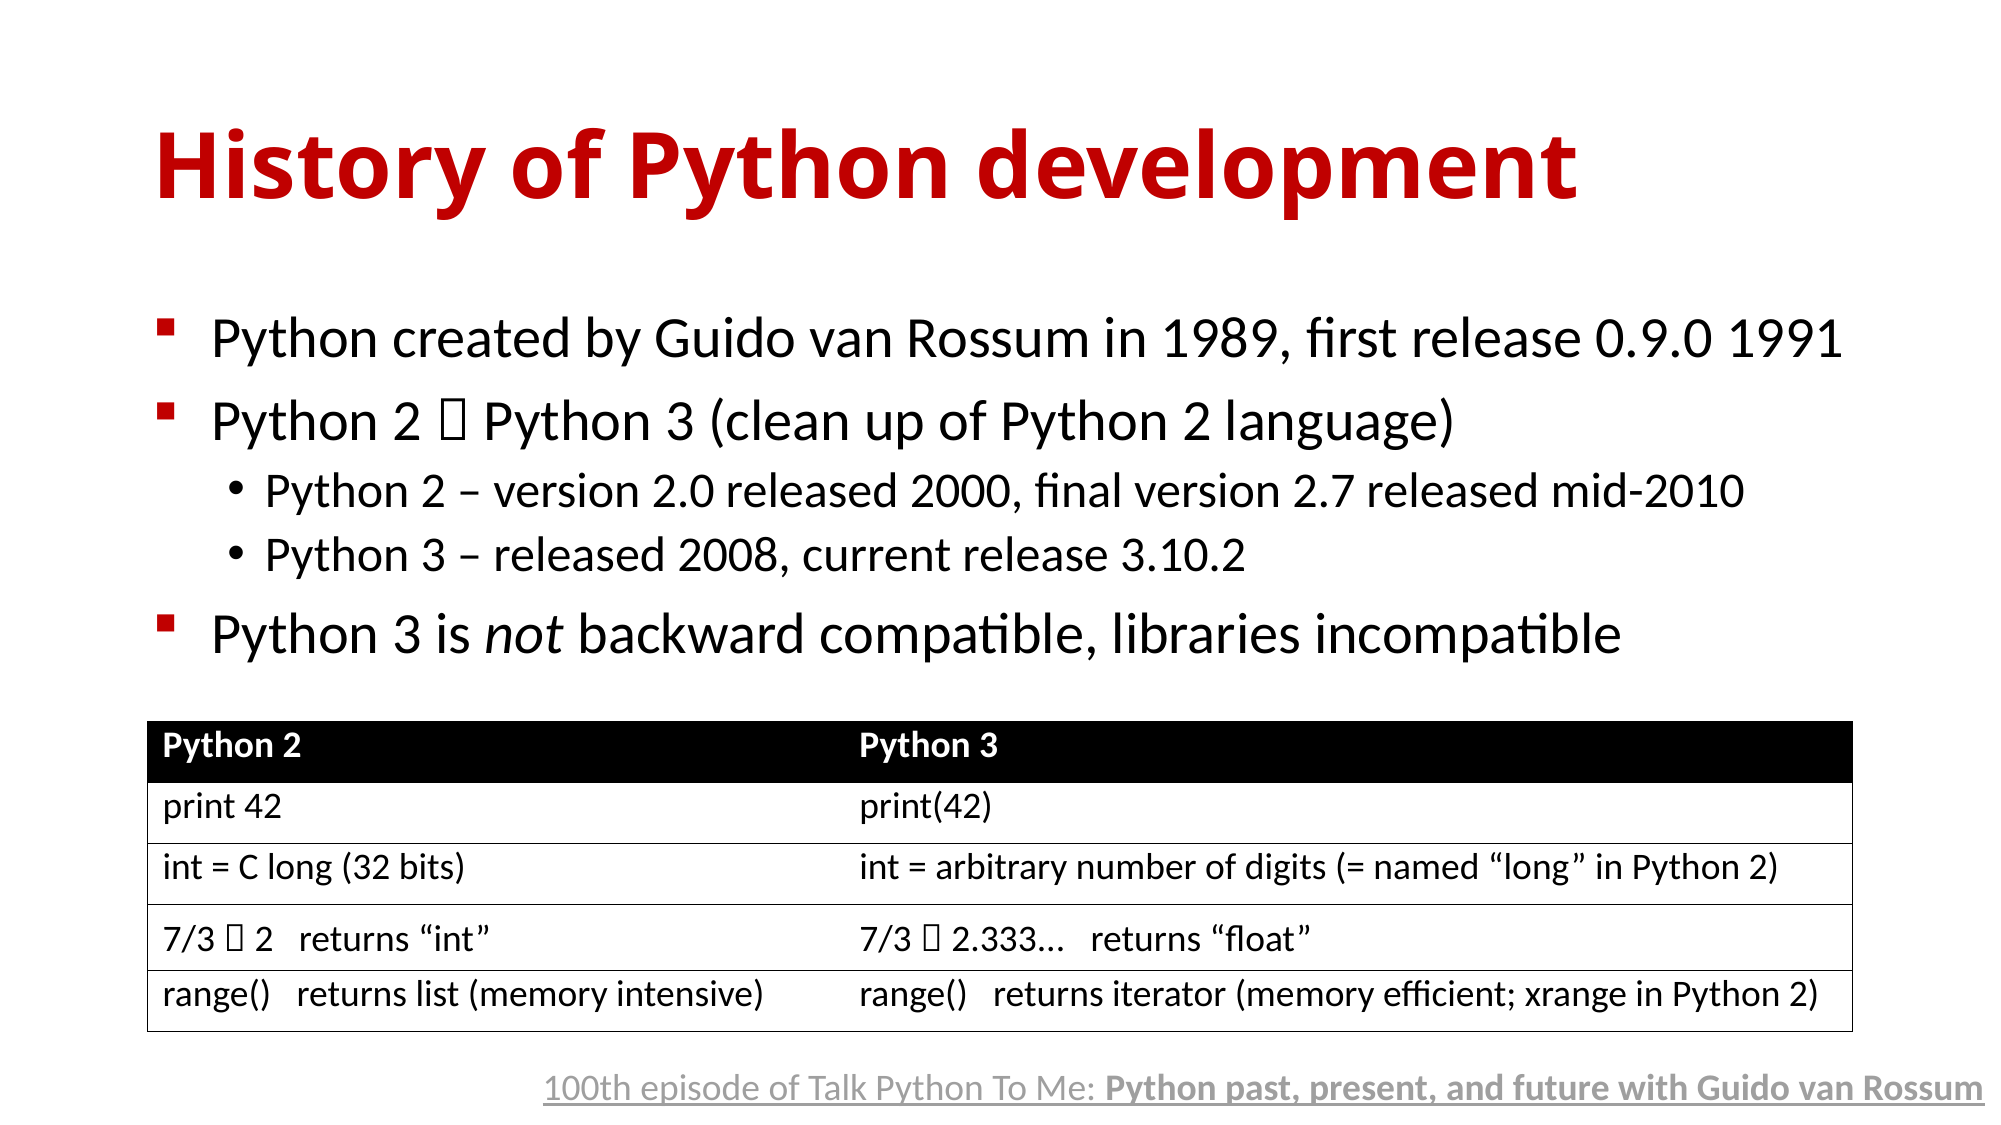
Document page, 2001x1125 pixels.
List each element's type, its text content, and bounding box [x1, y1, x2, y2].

table_cell 7/3  2.333... returns “float” [844, 905, 1852, 970]
table_cell 7/3  2 returns “int” [148, 905, 844, 970]
list Python created by Guido van Rossum in 1989, first release 0.9.0 1991 Python 2  Python 3 (clean up of Python 2 language) Python 2 – version 2.0 released 2000, final version 2.7 released mid-2010 Python 3 – released 2008, current release 3.10.2 Python 3 is not backward compatible, libraries incompatible [137, 299, 1909, 705]
table_header Python 2 [148, 722, 844, 782]
table_cell range() returns iterator (memory efficient; xrange in Python 2) [844, 971, 1852, 1031]
table_header Python 3 [844, 722, 1852, 782]
table_cell print(42) [844, 783, 1852, 843]
table_cell int = arbitrary number of digits (= named “long” in Python 2) [844, 844, 1852, 904]
title History of Python development [137, 59, 1863, 278]
table_cell print 42 [148, 783, 844, 843]
table_cell int = C long (32 bits) [148, 844, 844, 904]
text_box 100th episode of Talk Python To Me: Python past, present, and future with Guido van Rossum [190, 1056, 2000, 1116]
table_cell range() returns list (memory intensive) [148, 971, 844, 1031]
